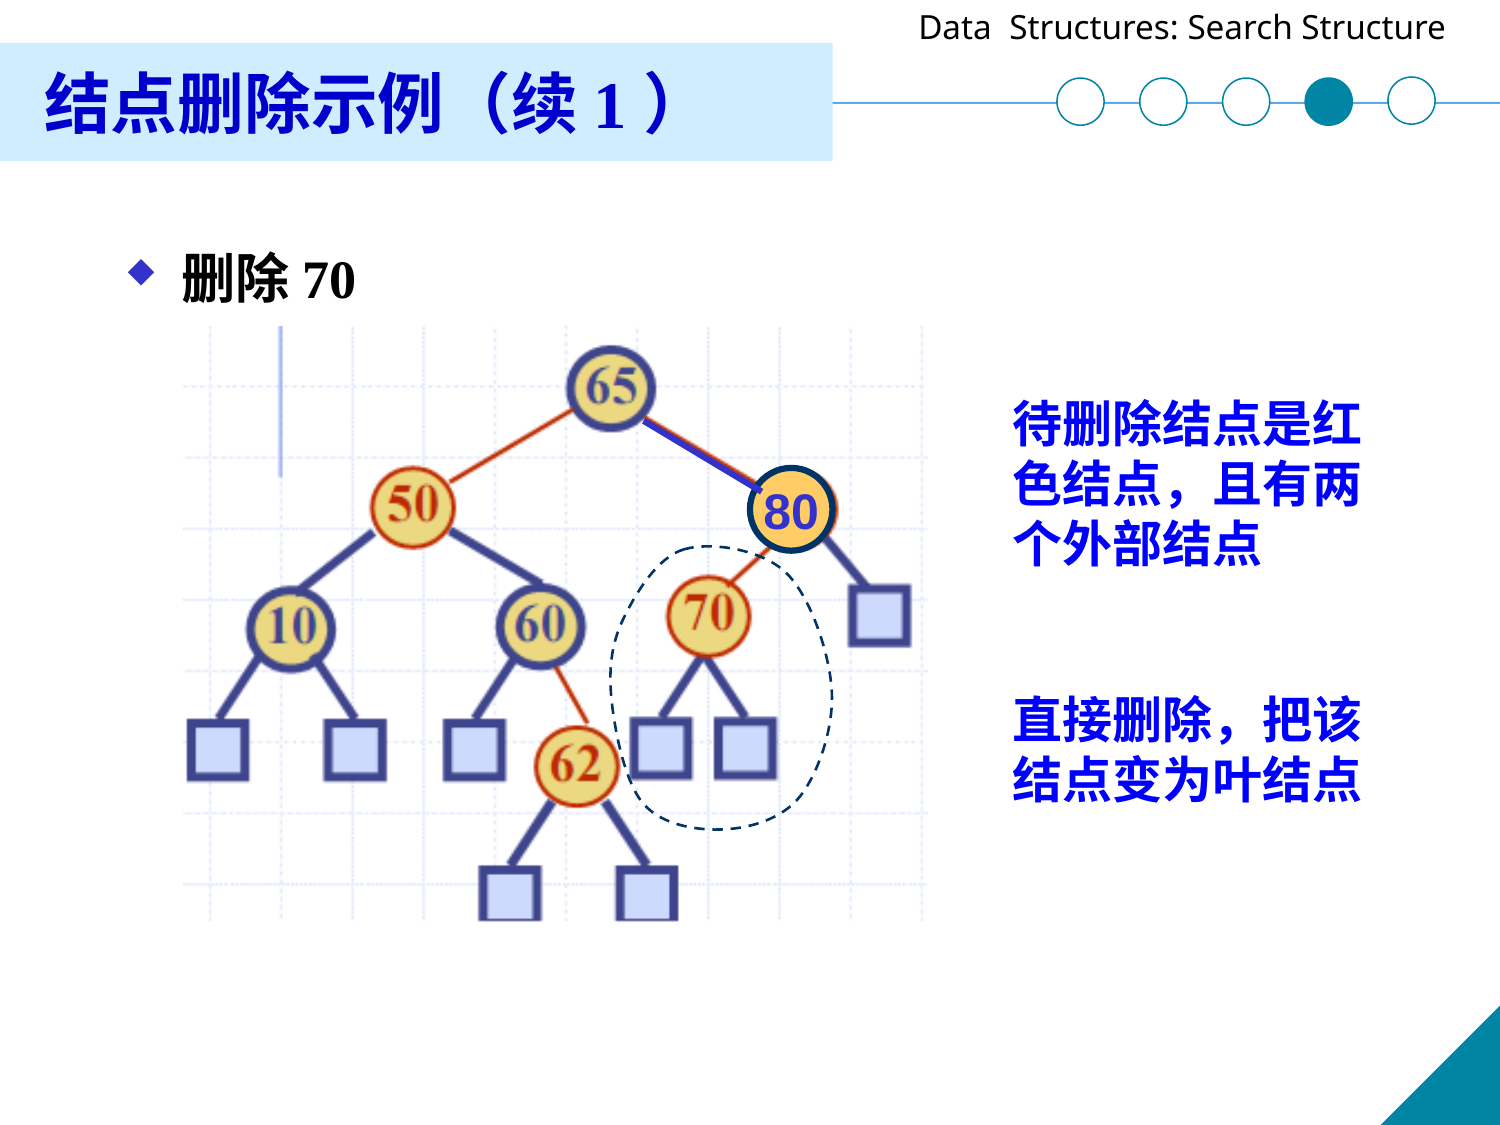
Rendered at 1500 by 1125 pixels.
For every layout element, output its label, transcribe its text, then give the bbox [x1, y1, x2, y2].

text_box [1139, 78, 1187, 126]
text_box [1305, 78, 1353, 126]
text_box 直接删除，把该结点变为叶结点 [997, 680, 1424, 816]
text_box [1387, 77, 1436, 125]
text_box 待删除结点是红色结点，且有两个外部结点 [997, 385, 1412, 581]
text_box 结点删除示例（续1） [29, 54, 762, 150]
text_box 删除70 [110, 236, 620, 328]
text_box [1222, 78, 1270, 126]
text_box [1056, 78, 1105, 126]
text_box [183, 326, 928, 935]
